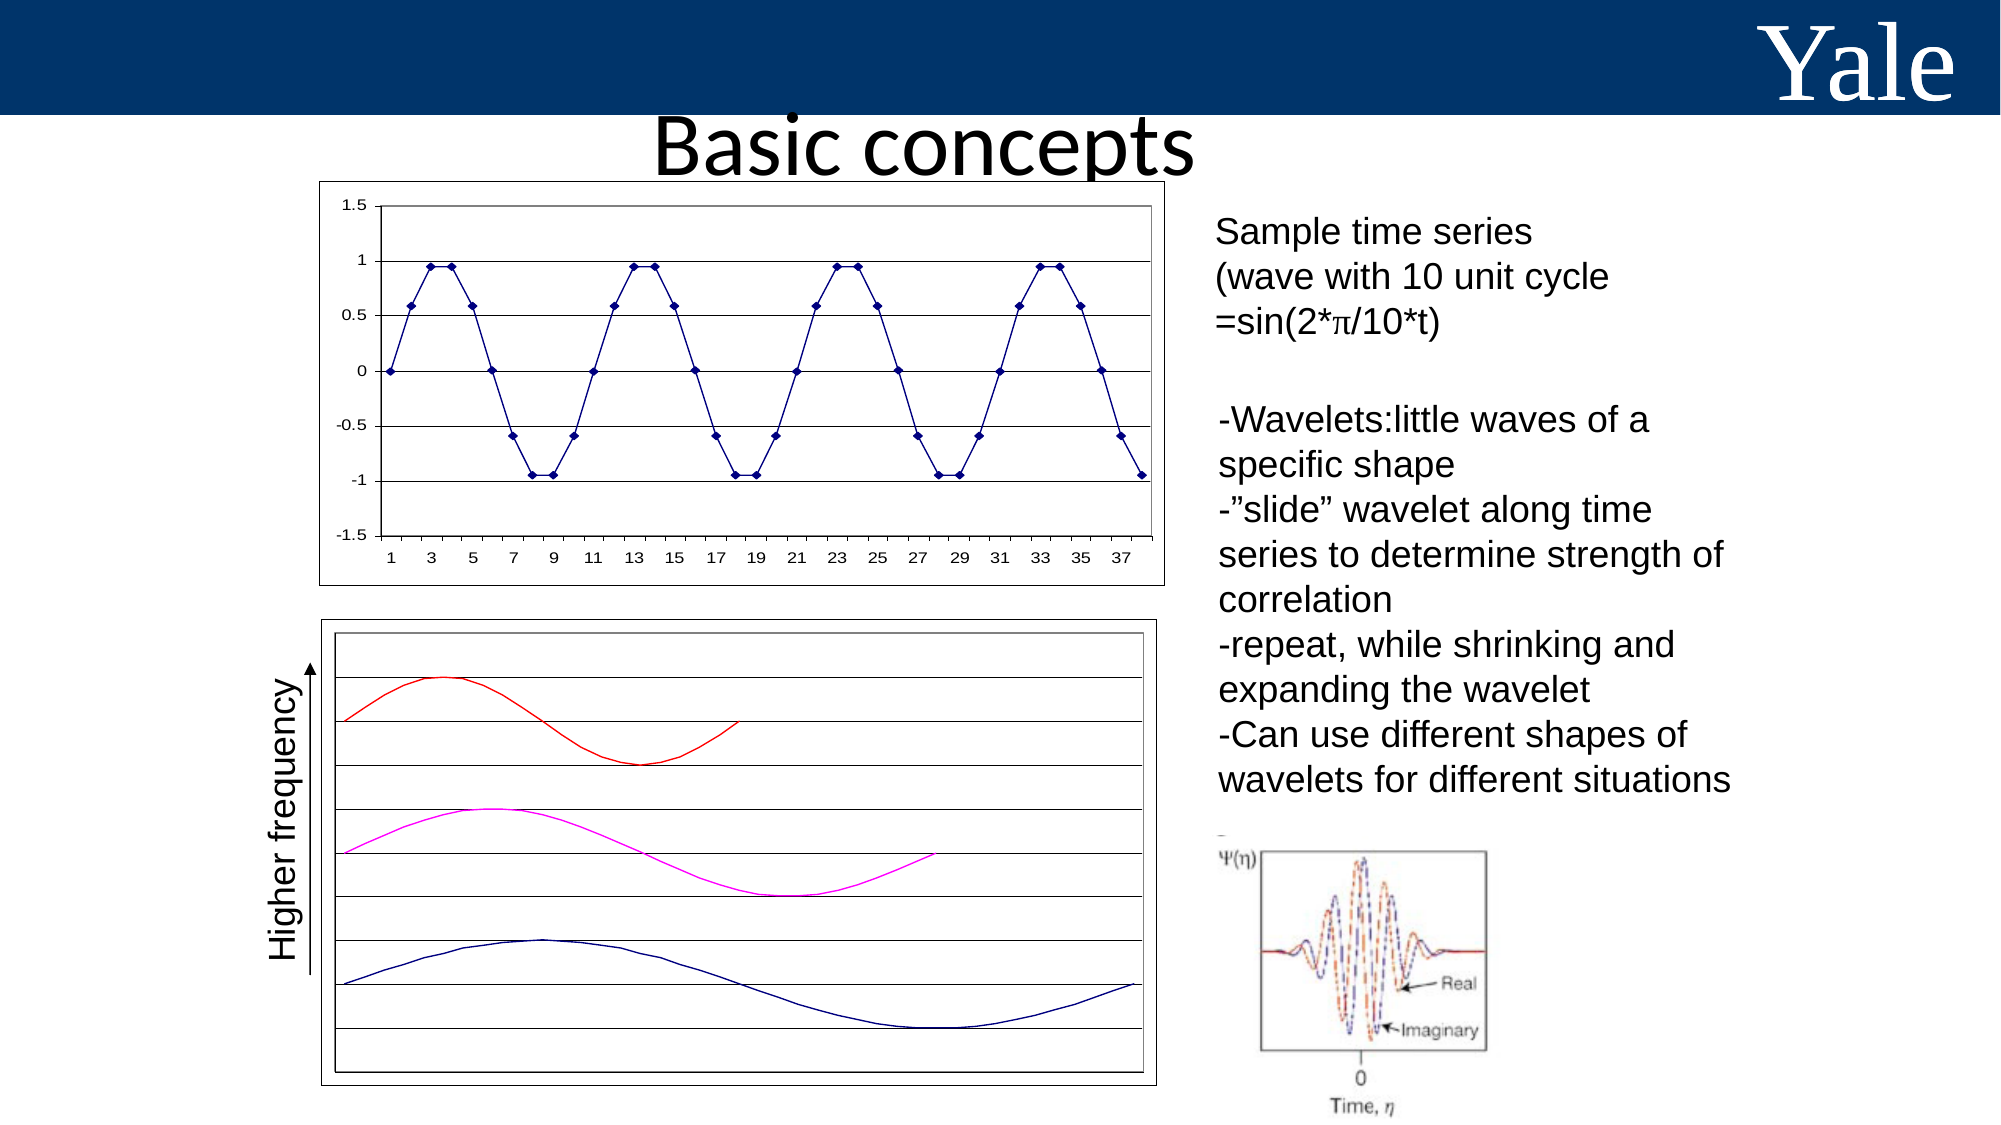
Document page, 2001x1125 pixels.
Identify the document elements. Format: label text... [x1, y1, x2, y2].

text_box -Wavelets:little waves of a specific shape -”slide” wavelet along time series to determine strength of correlation -repeat, while shrinking and expanding the wavelet -Can use different shapes of wavelets for different situations [1203, 387, 1750, 808]
title Basic concepts [249, 44, 1601, 233]
text_box Higher frequency [249, 663, 308, 978]
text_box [312, 174, 1173, 591]
picture [1212, 835, 1591, 1125]
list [313, 612, 1165, 1093]
text_box Sample time series (wave with 10 unit cycle =sin(2*π/10*t) [1200, 199, 1675, 350]
